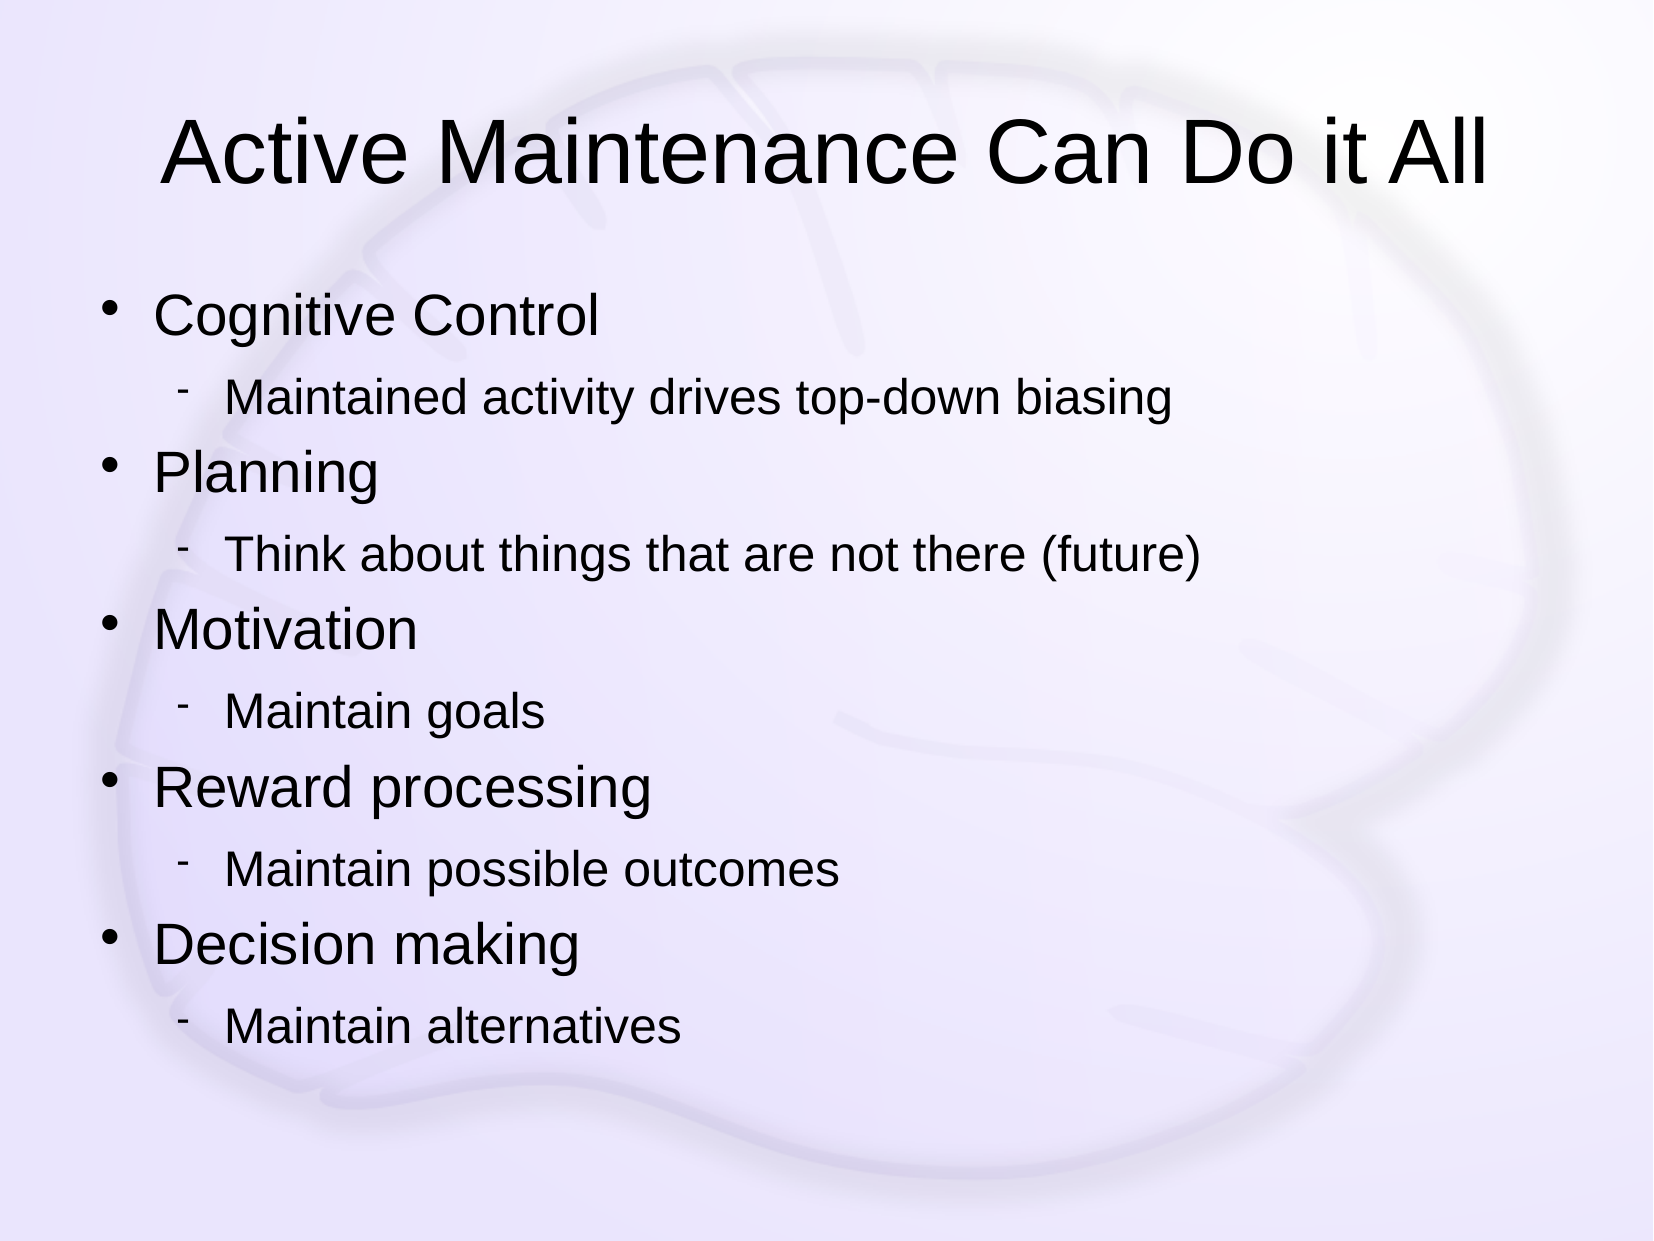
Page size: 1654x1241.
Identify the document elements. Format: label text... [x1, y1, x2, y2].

picture [0, 0, 1654, 1241]
list Cognitive Control Maintained activity drives top-down biasing Planning Think about things that are not there (future) Motivation Maintain goals Reward processing Maintain possible outcomes Decision making Maintain alternatives [82, 290, 1571, 1110]
title Active Maintenance Can Do it All [82, 49, 1571, 257]
